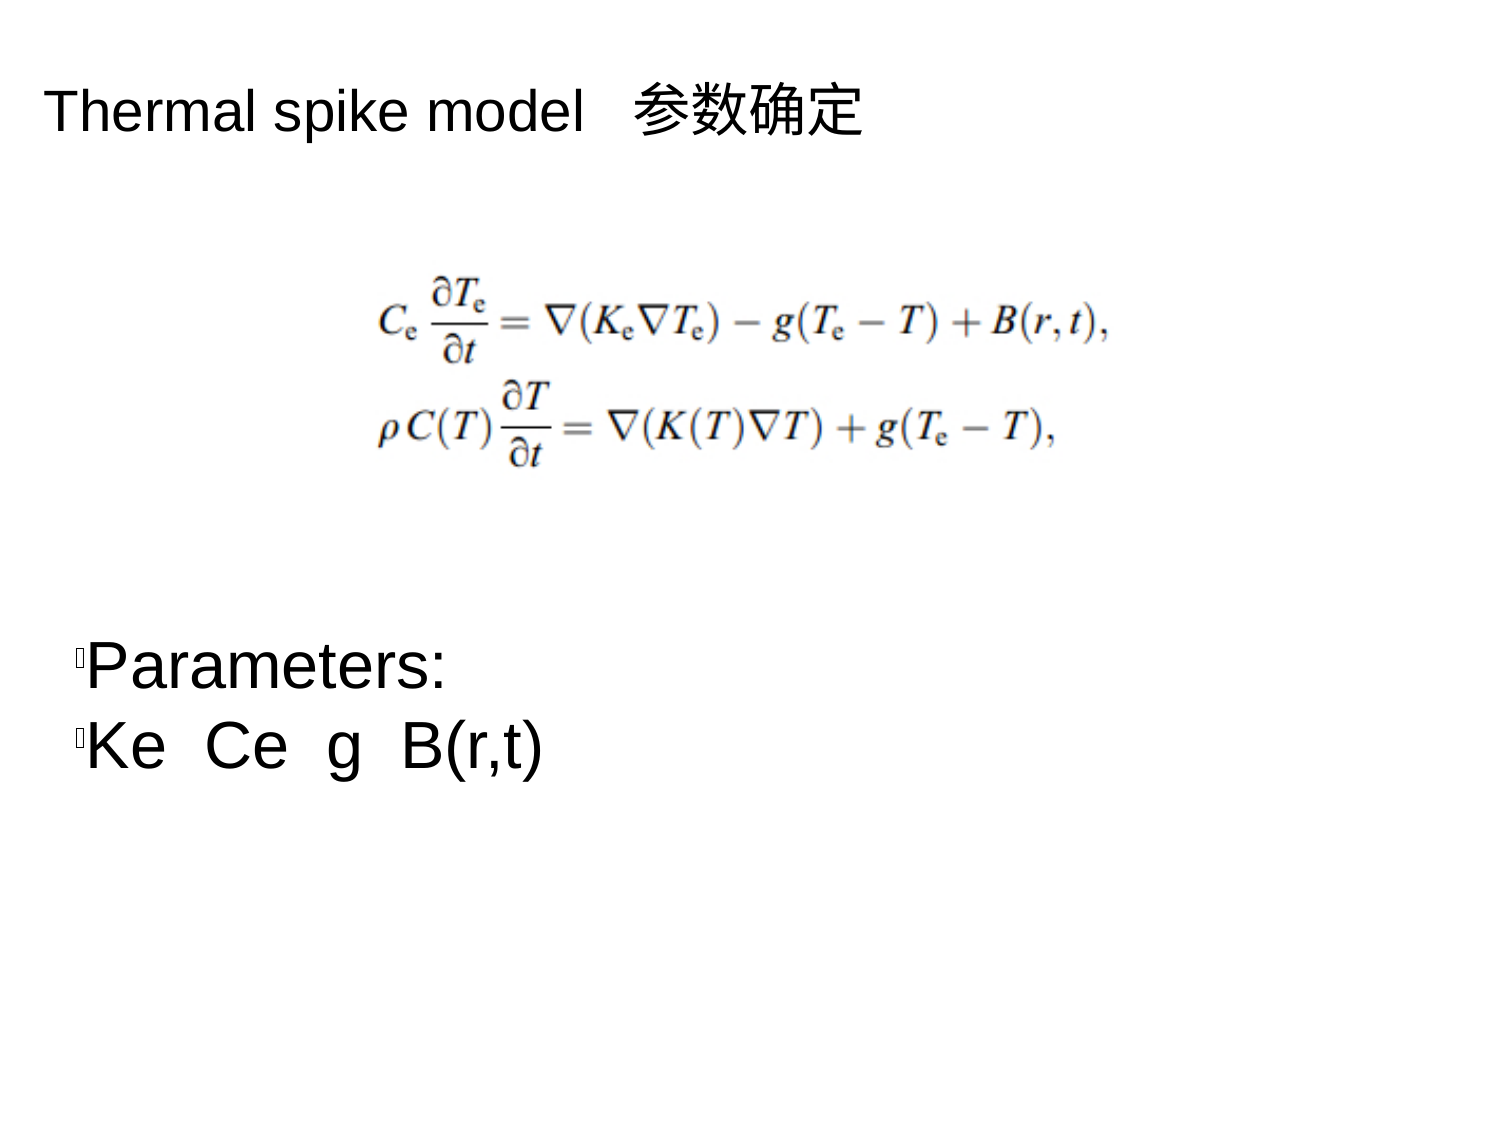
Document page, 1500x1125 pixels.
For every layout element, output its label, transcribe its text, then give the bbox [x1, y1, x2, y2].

text_box Parameters: Ke Ce g B(r,t) [74, 621, 703, 826]
text_box Thermal spike model 参数确定 [0, 78, 963, 138]
picture [359, 243, 1147, 503]
